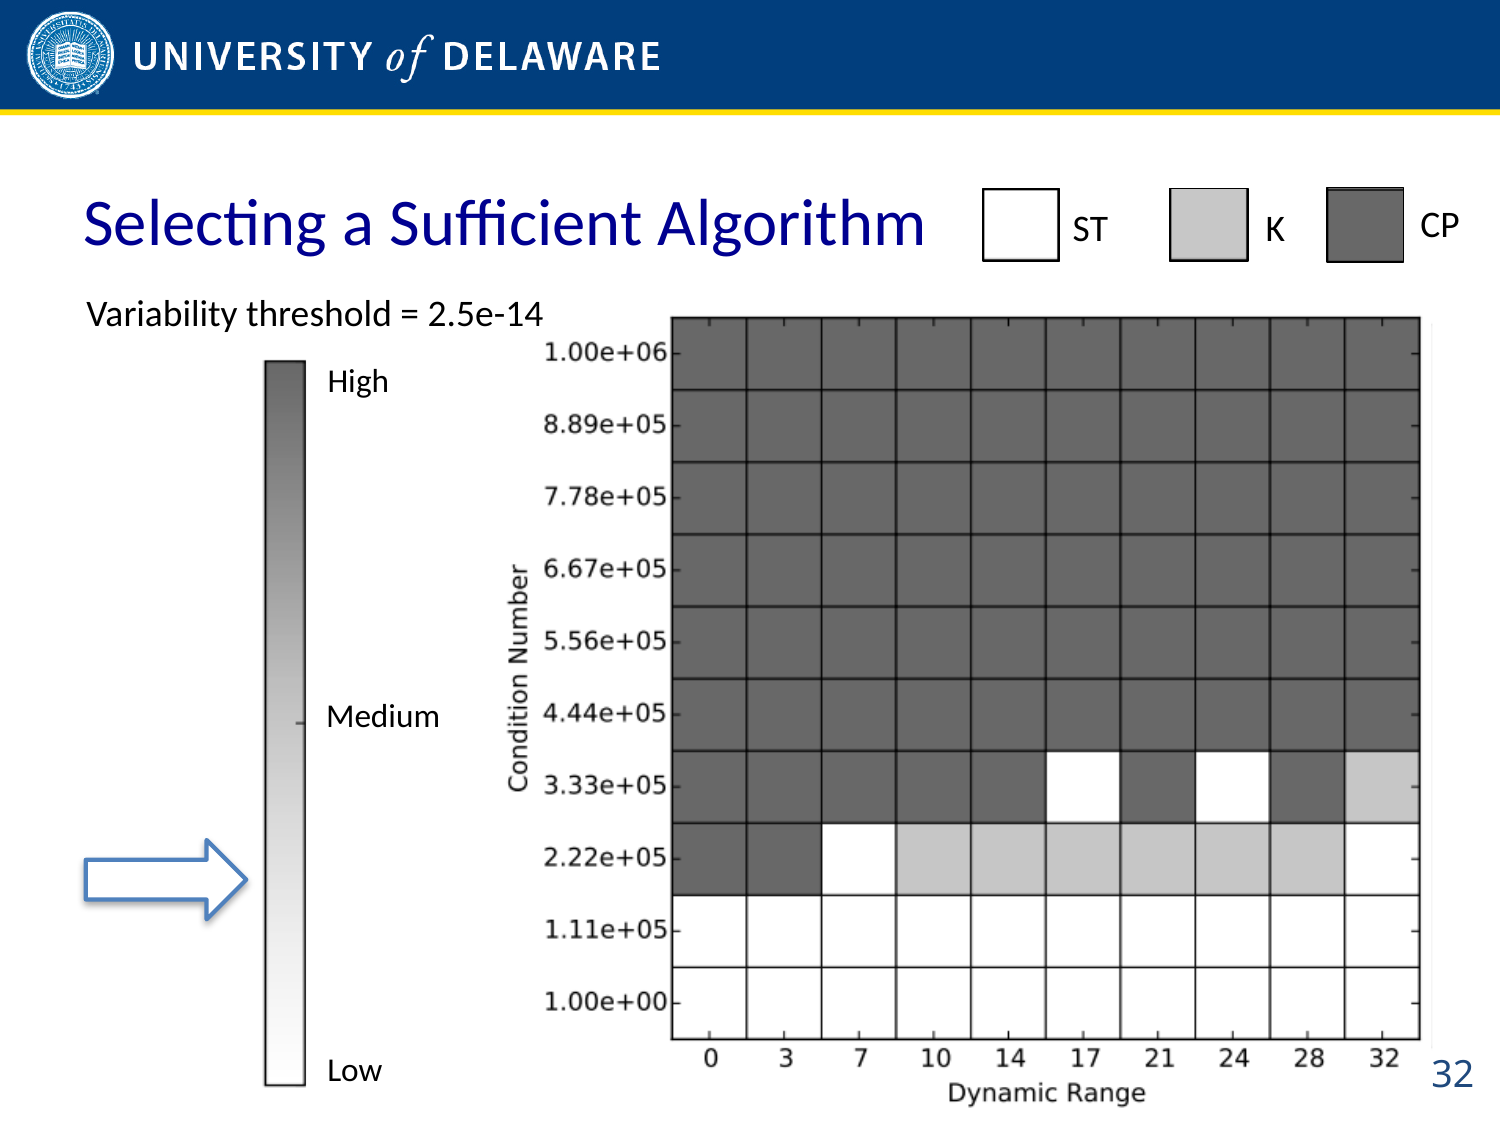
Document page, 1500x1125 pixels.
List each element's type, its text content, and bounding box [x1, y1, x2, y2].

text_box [1327, 188, 1471, 262]
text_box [983, 189, 1117, 261]
text_box Variability threshold = 2.5e-14 [78, 281, 561, 342]
picture [0, 0, 1500, 1125]
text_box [1170, 189, 1295, 261]
text_box [85, 859, 179, 900]
text_box High [327, 359, 390, 400]
text_box Medium [325, 694, 441, 735]
text_box 32 [1447, 1042, 1482, 1103]
text_box Low [327, 1047, 383, 1088]
title Selecting a Sufficient Algorithm [74, 136, 951, 301]
